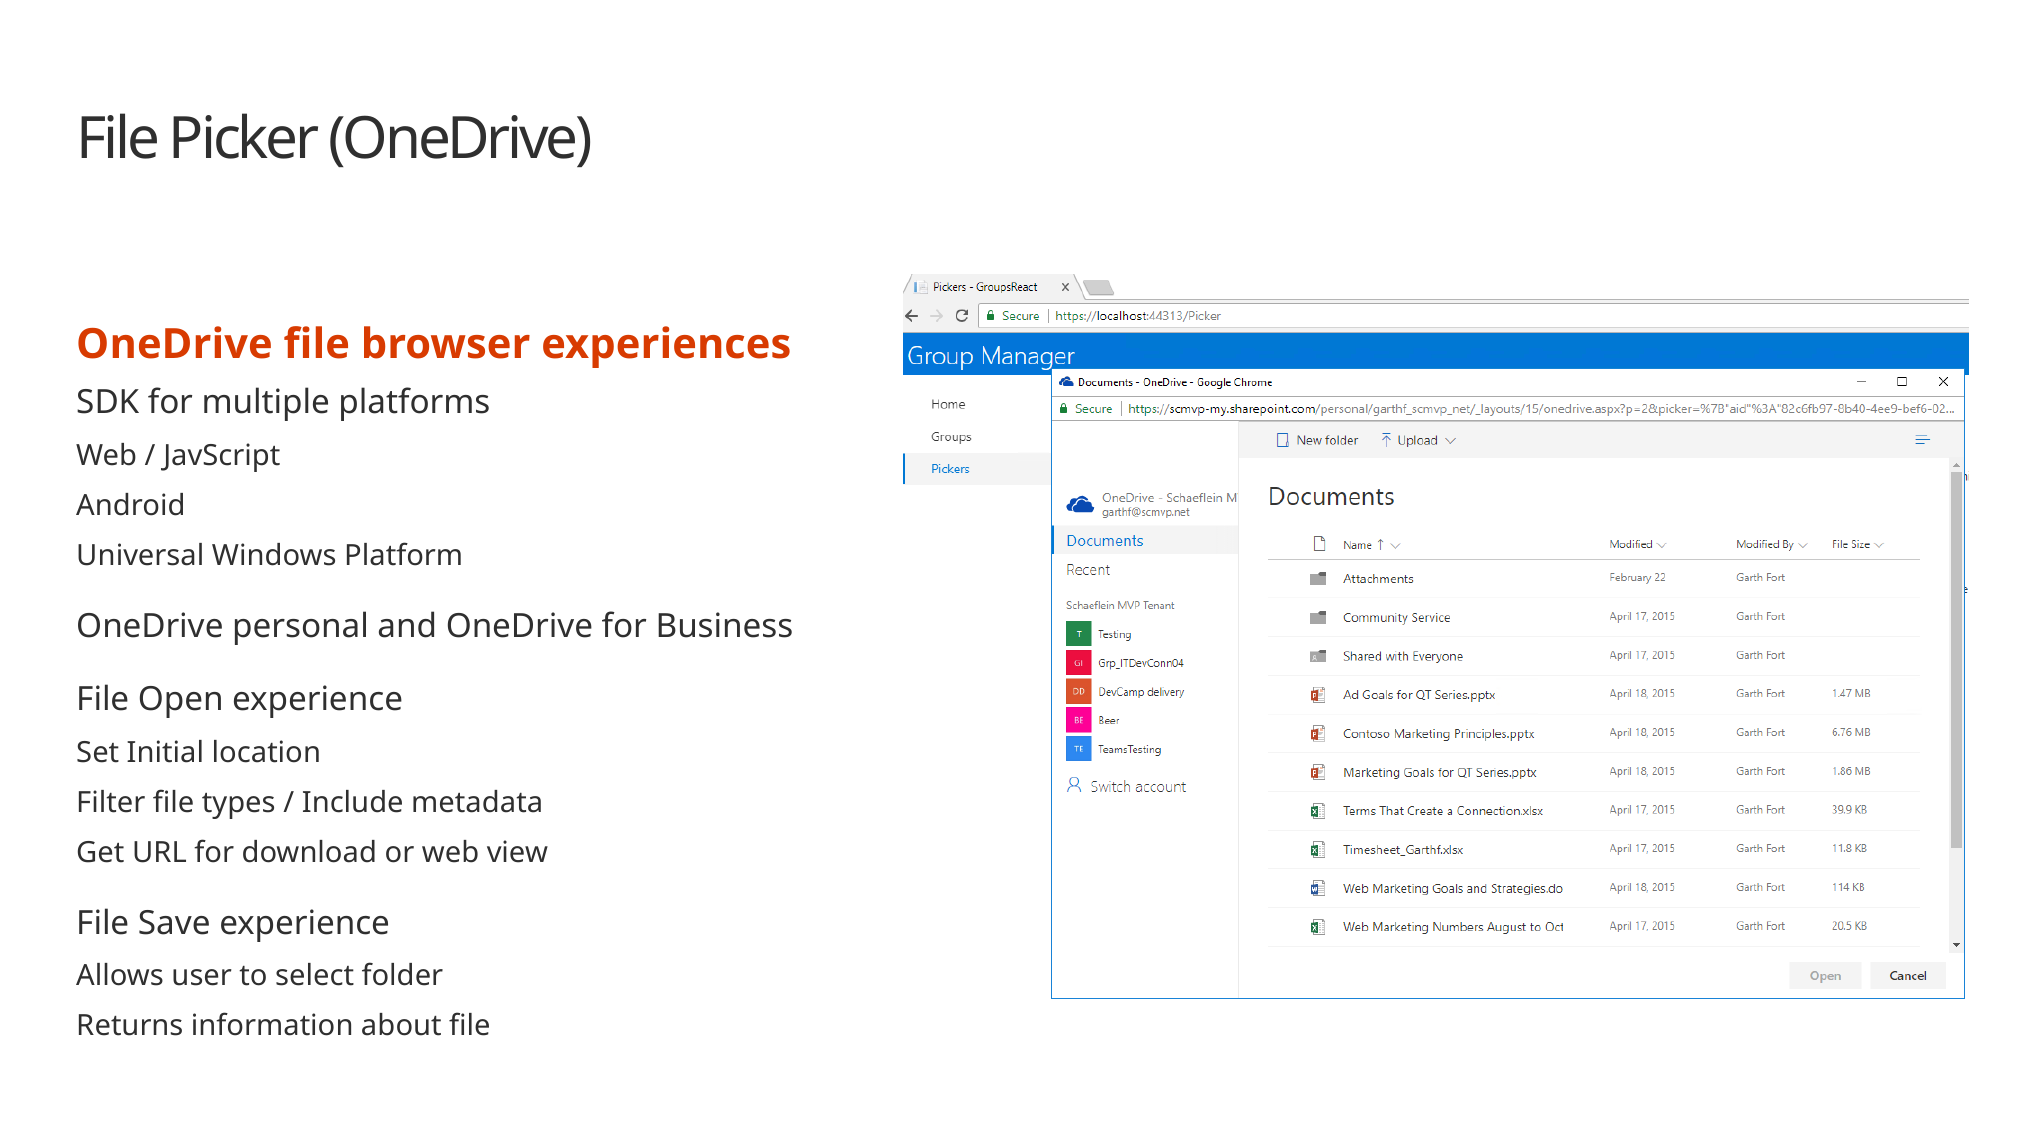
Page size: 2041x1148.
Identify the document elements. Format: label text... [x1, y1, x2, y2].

title File Picker (OneDrive) [76, 103, 1969, 172]
picture [902, 274, 1969, 1003]
list OneDrive file browser experiences SDK for multiple platforms Web / JavScript Android Universal Windows Platform OneDrive personal and OneDrive for Business File Open experience Set Initial location Filter file types / Include metadata Get URL for download or web view File Save experience Allows user to select folder Returns information about file [76, 328, 1004, 1046]
